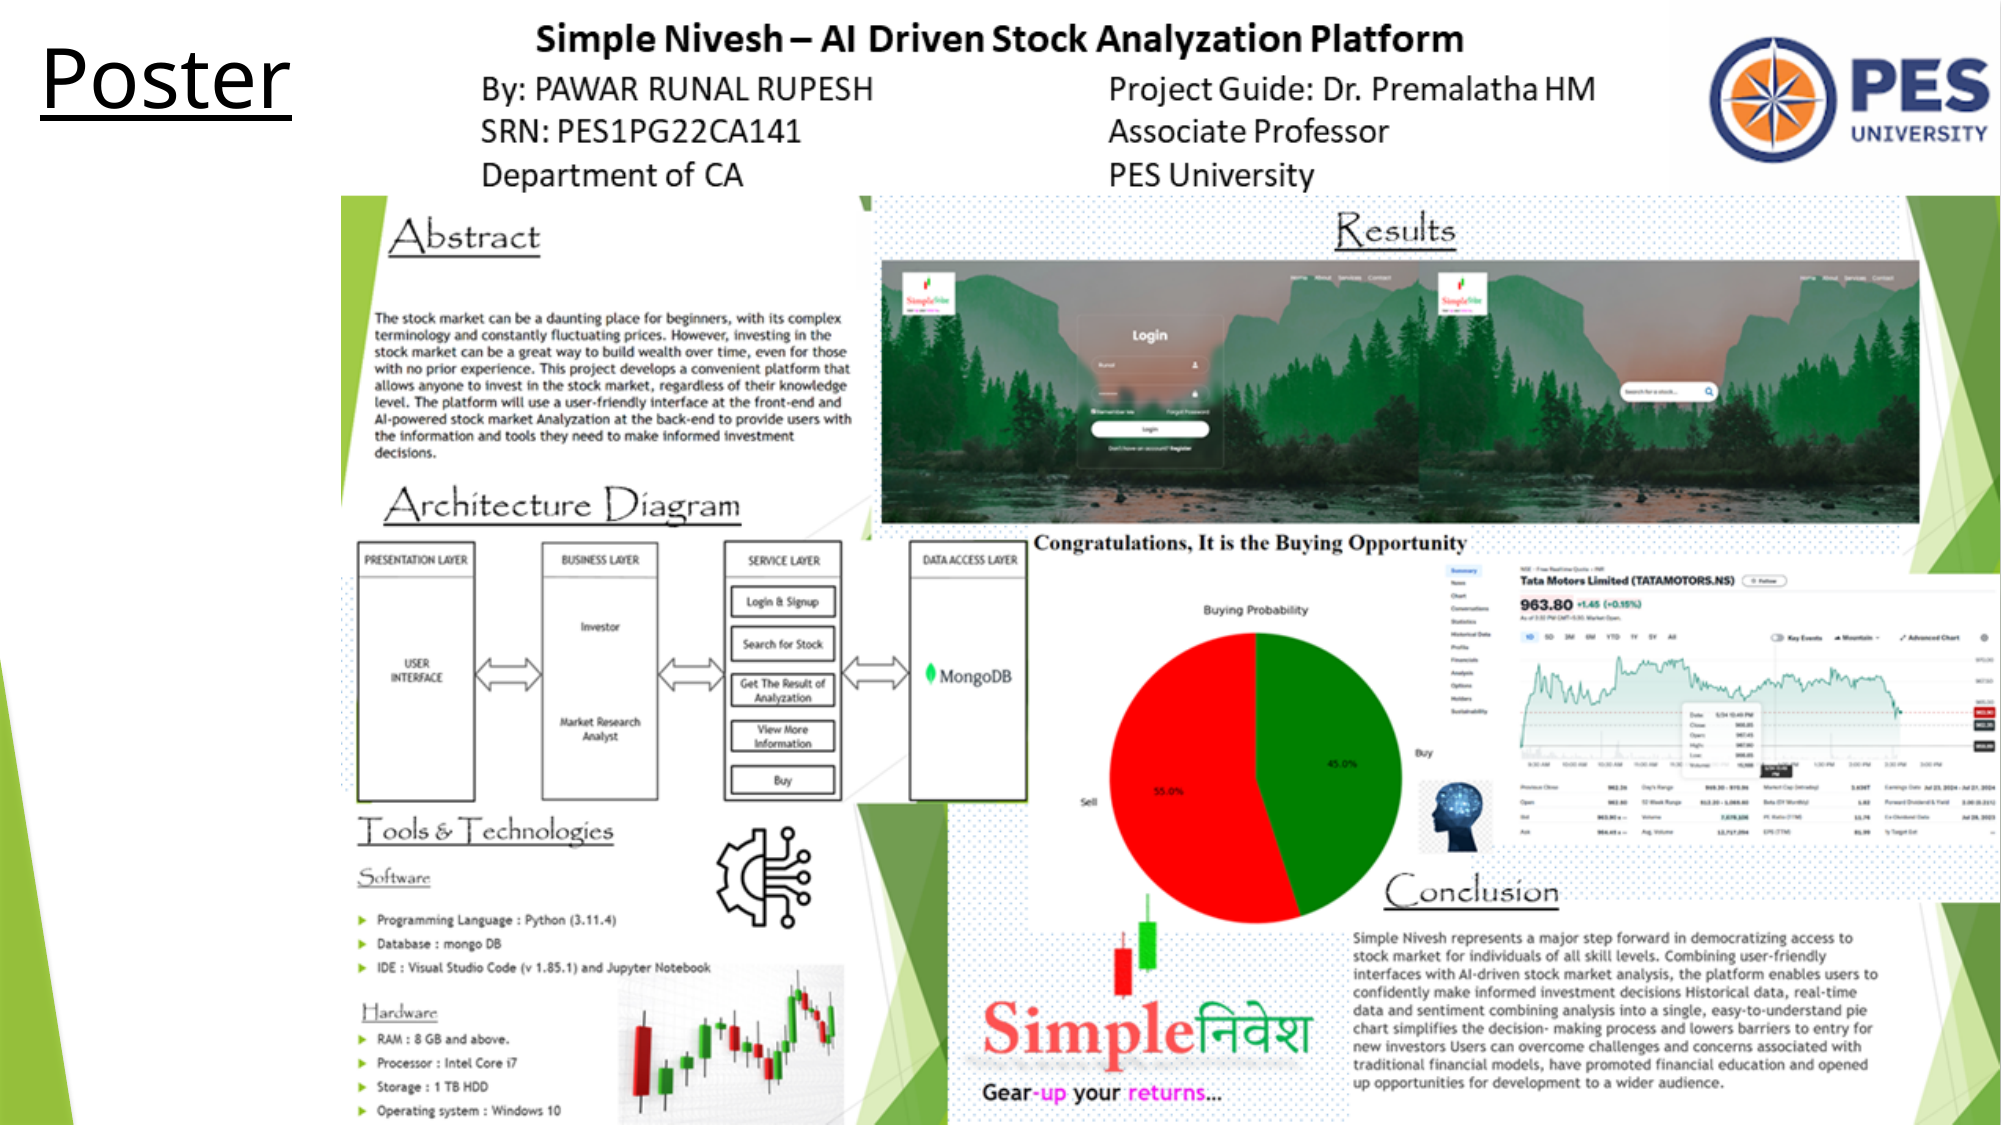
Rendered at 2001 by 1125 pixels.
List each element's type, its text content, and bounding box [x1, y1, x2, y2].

title Poster [24, 18, 329, 162]
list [341, 0, 2000, 1125]
